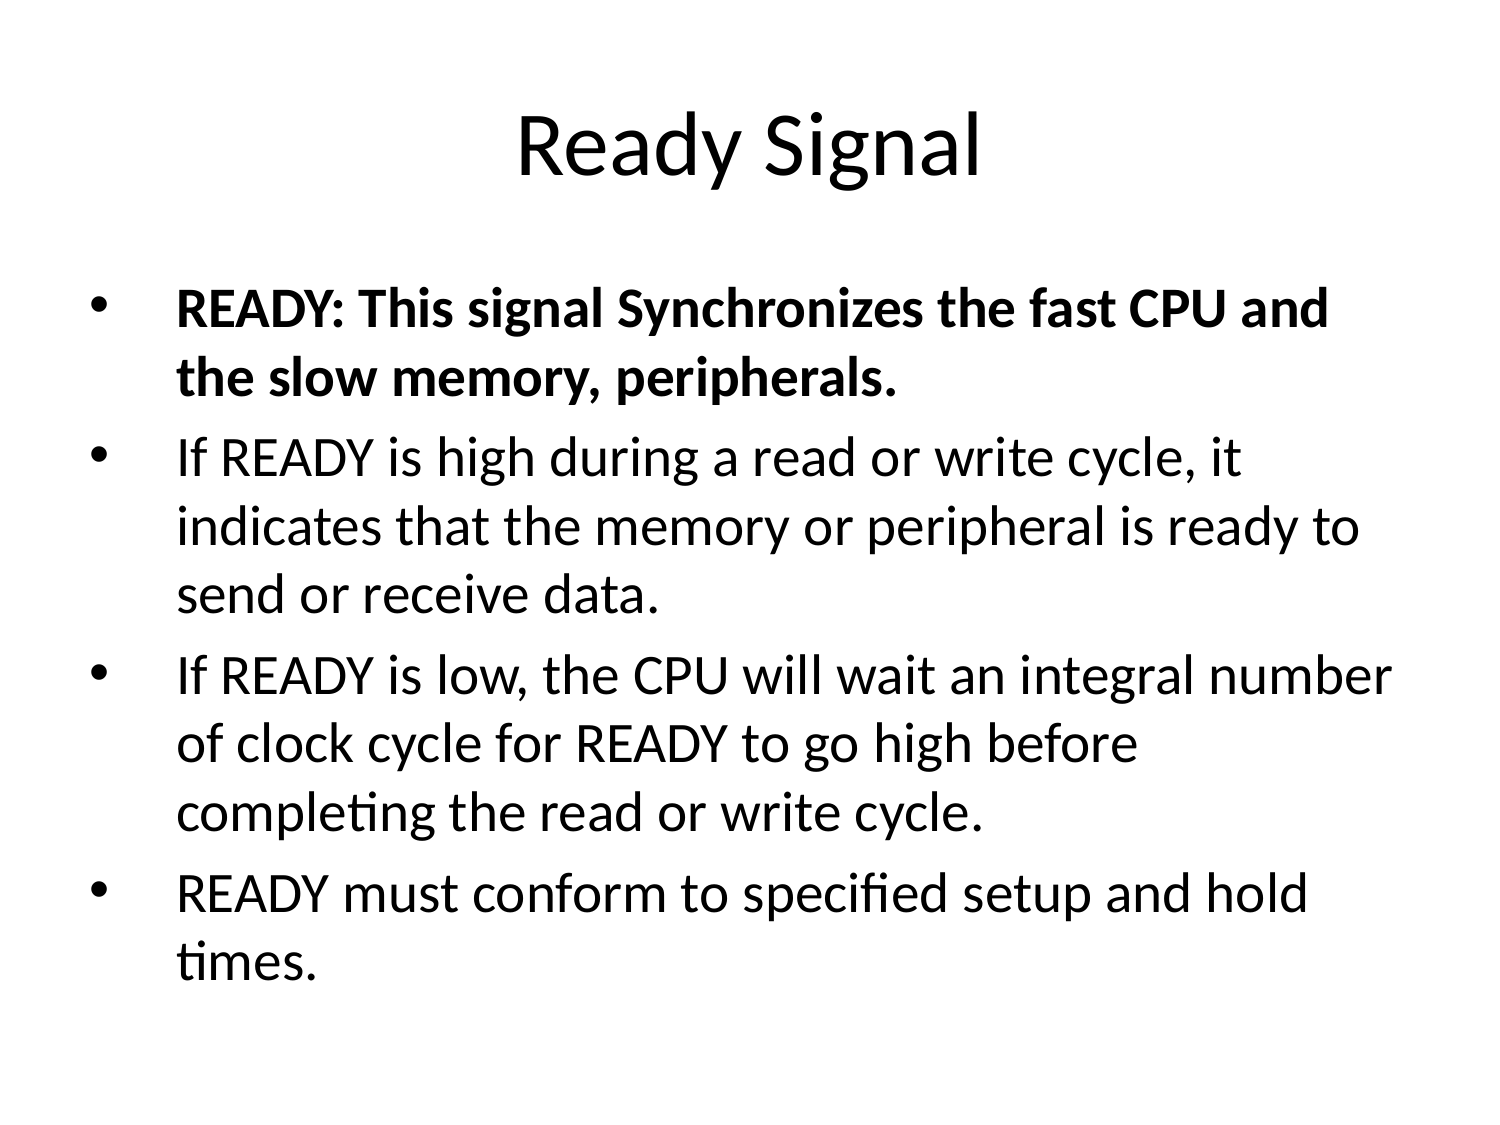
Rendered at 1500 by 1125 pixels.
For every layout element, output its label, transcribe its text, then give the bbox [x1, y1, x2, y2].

text_box READY: This signal Synchronizes the fast CPU and the slow memory, peripherals. If READY is high during a read or write cycle, it indicates that the memory or peripheral is ready to send or receive data. If READY is low, the CPU will wait an integral number of clock cycle for READY to go high before completing the read or write cycle. READY must conform to specified setup and hold times. [75, 262, 1425, 1005]
text_box Ready Signal [75, 45, 1425, 233]
